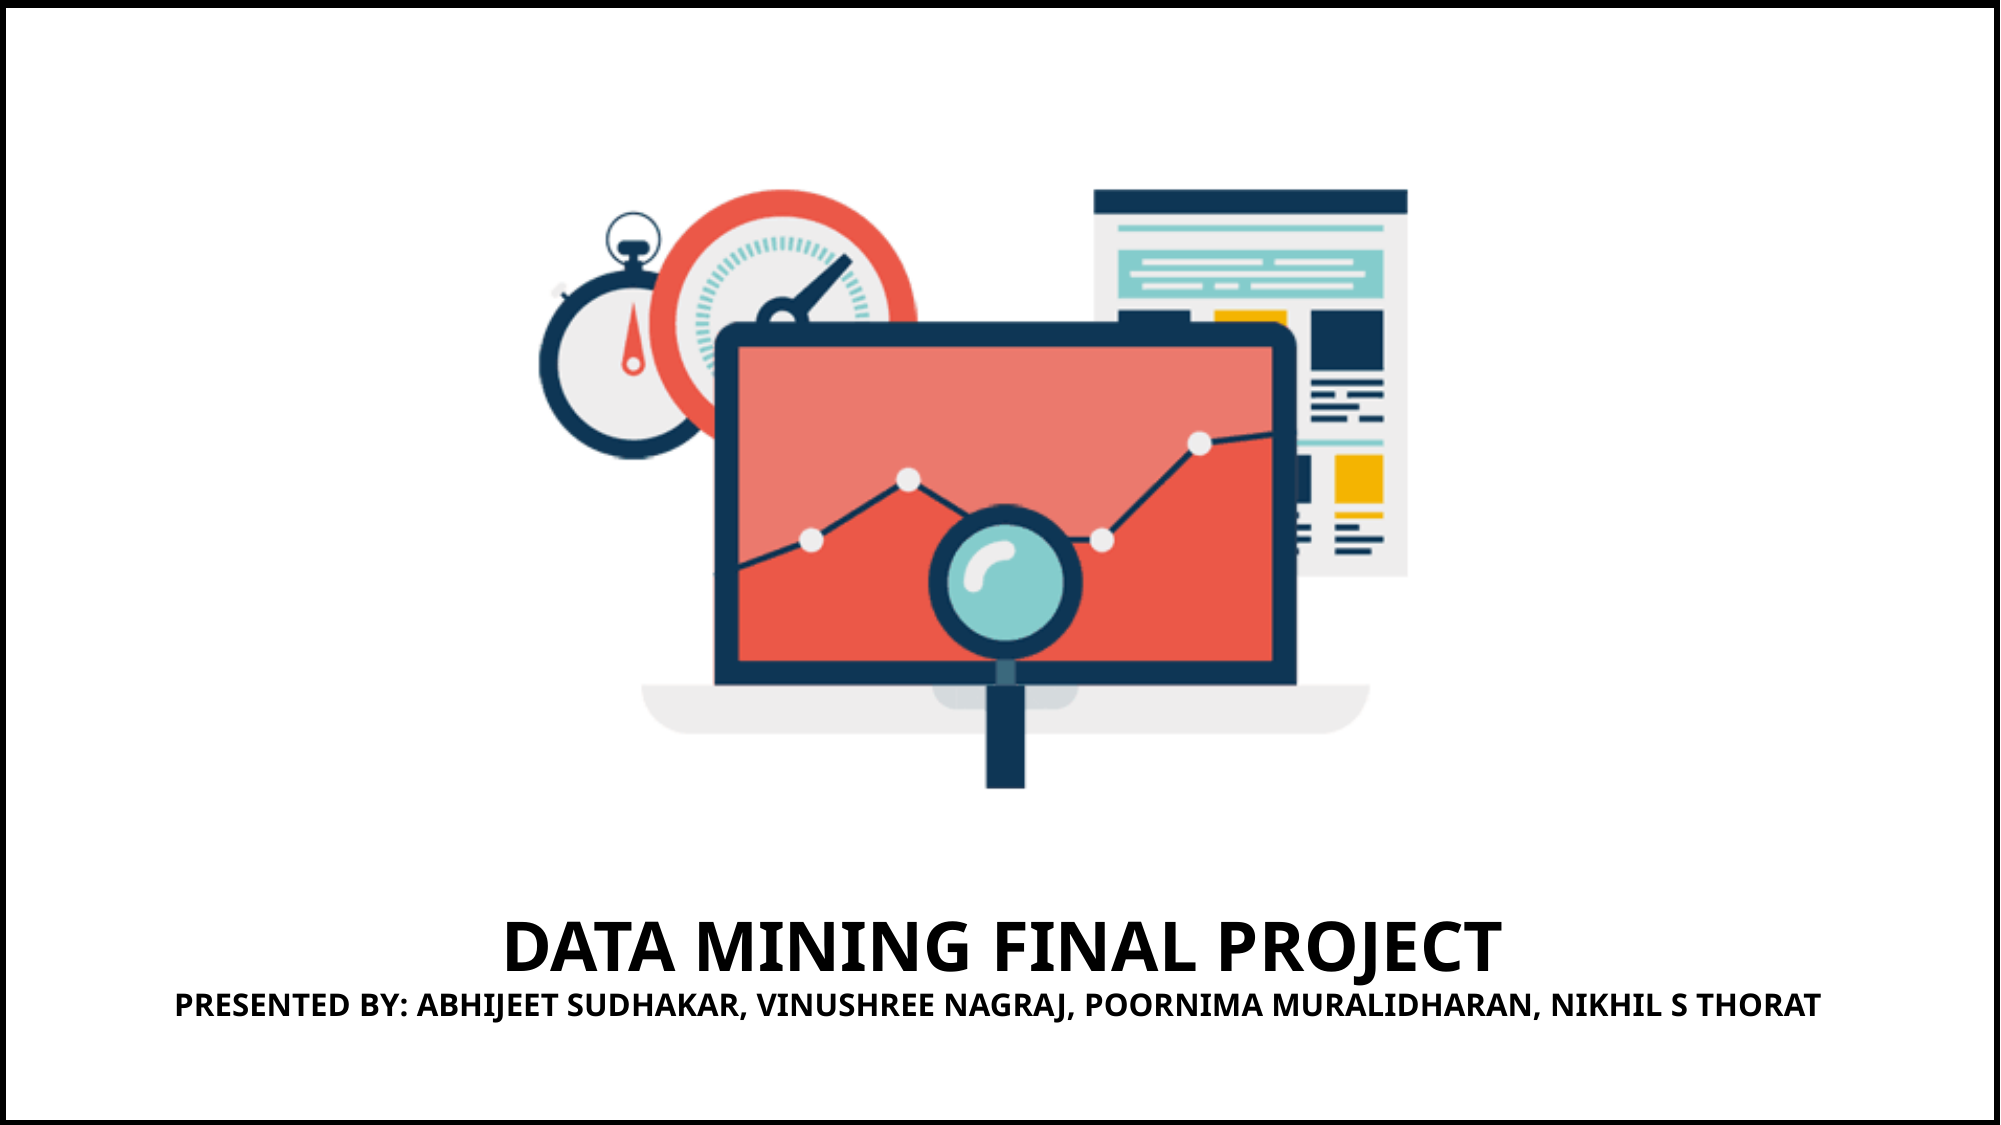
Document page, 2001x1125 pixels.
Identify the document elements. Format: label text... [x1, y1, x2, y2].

text_box [0, 1, 2000, 1125]
text_box DATA MINING FINAL PROJECT PRESENTED BY: ABHIJEET SUDHAKAR, VINUSHREE NAGRAJ, POORNIMA MURALIDHARAN, NIKHIL S THORAT [99, 895, 1907, 1030]
picture [372, 58, 1628, 896]
